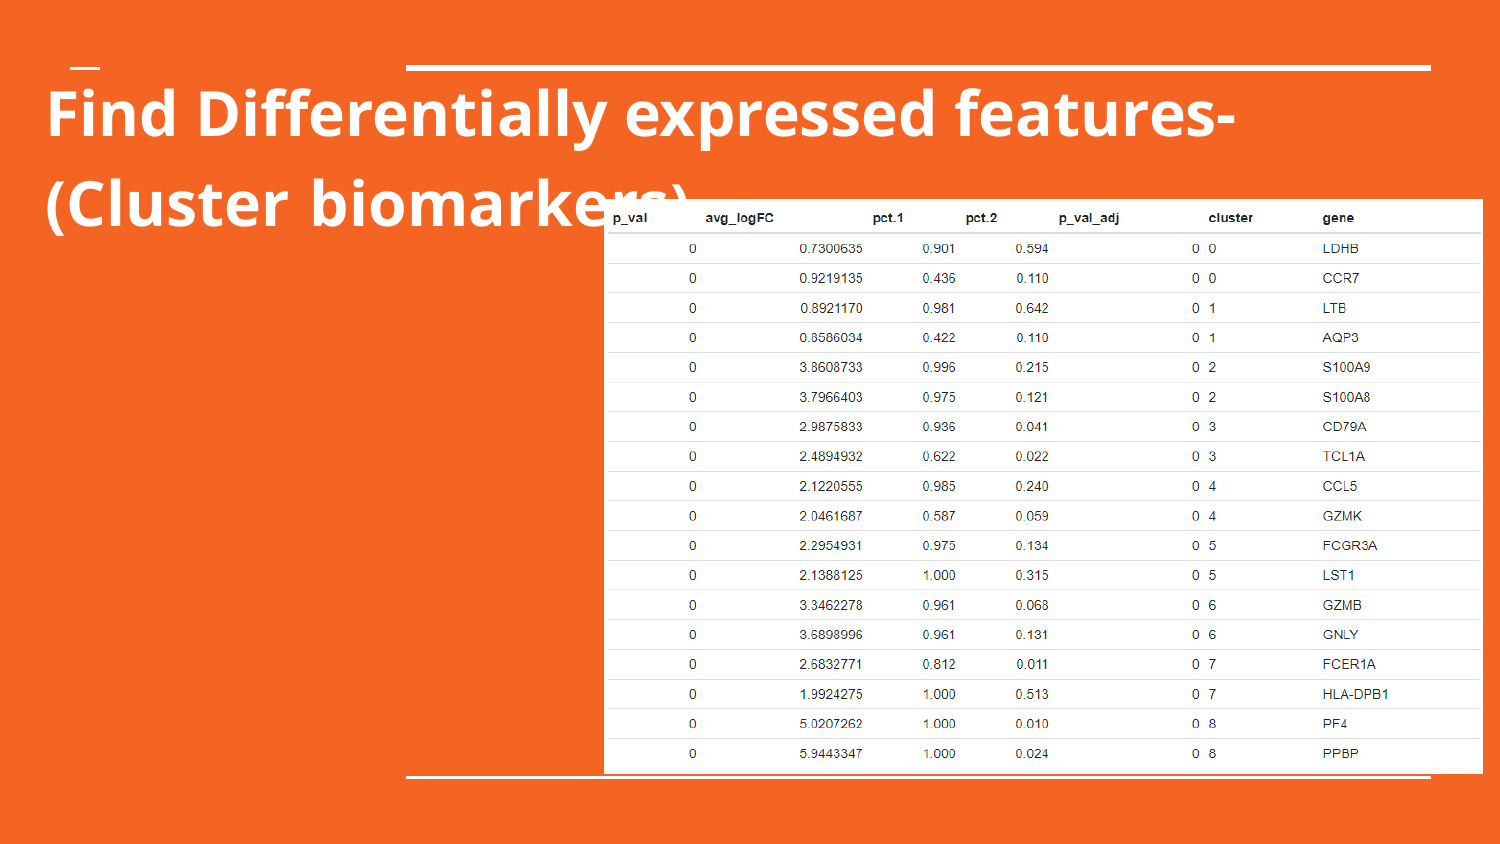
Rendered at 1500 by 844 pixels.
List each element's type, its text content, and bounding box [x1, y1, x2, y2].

picture [604, 199, 1483, 775]
title Find Differentially expressed features- (Cluster biomarkers) [30, 59, 1500, 176]
